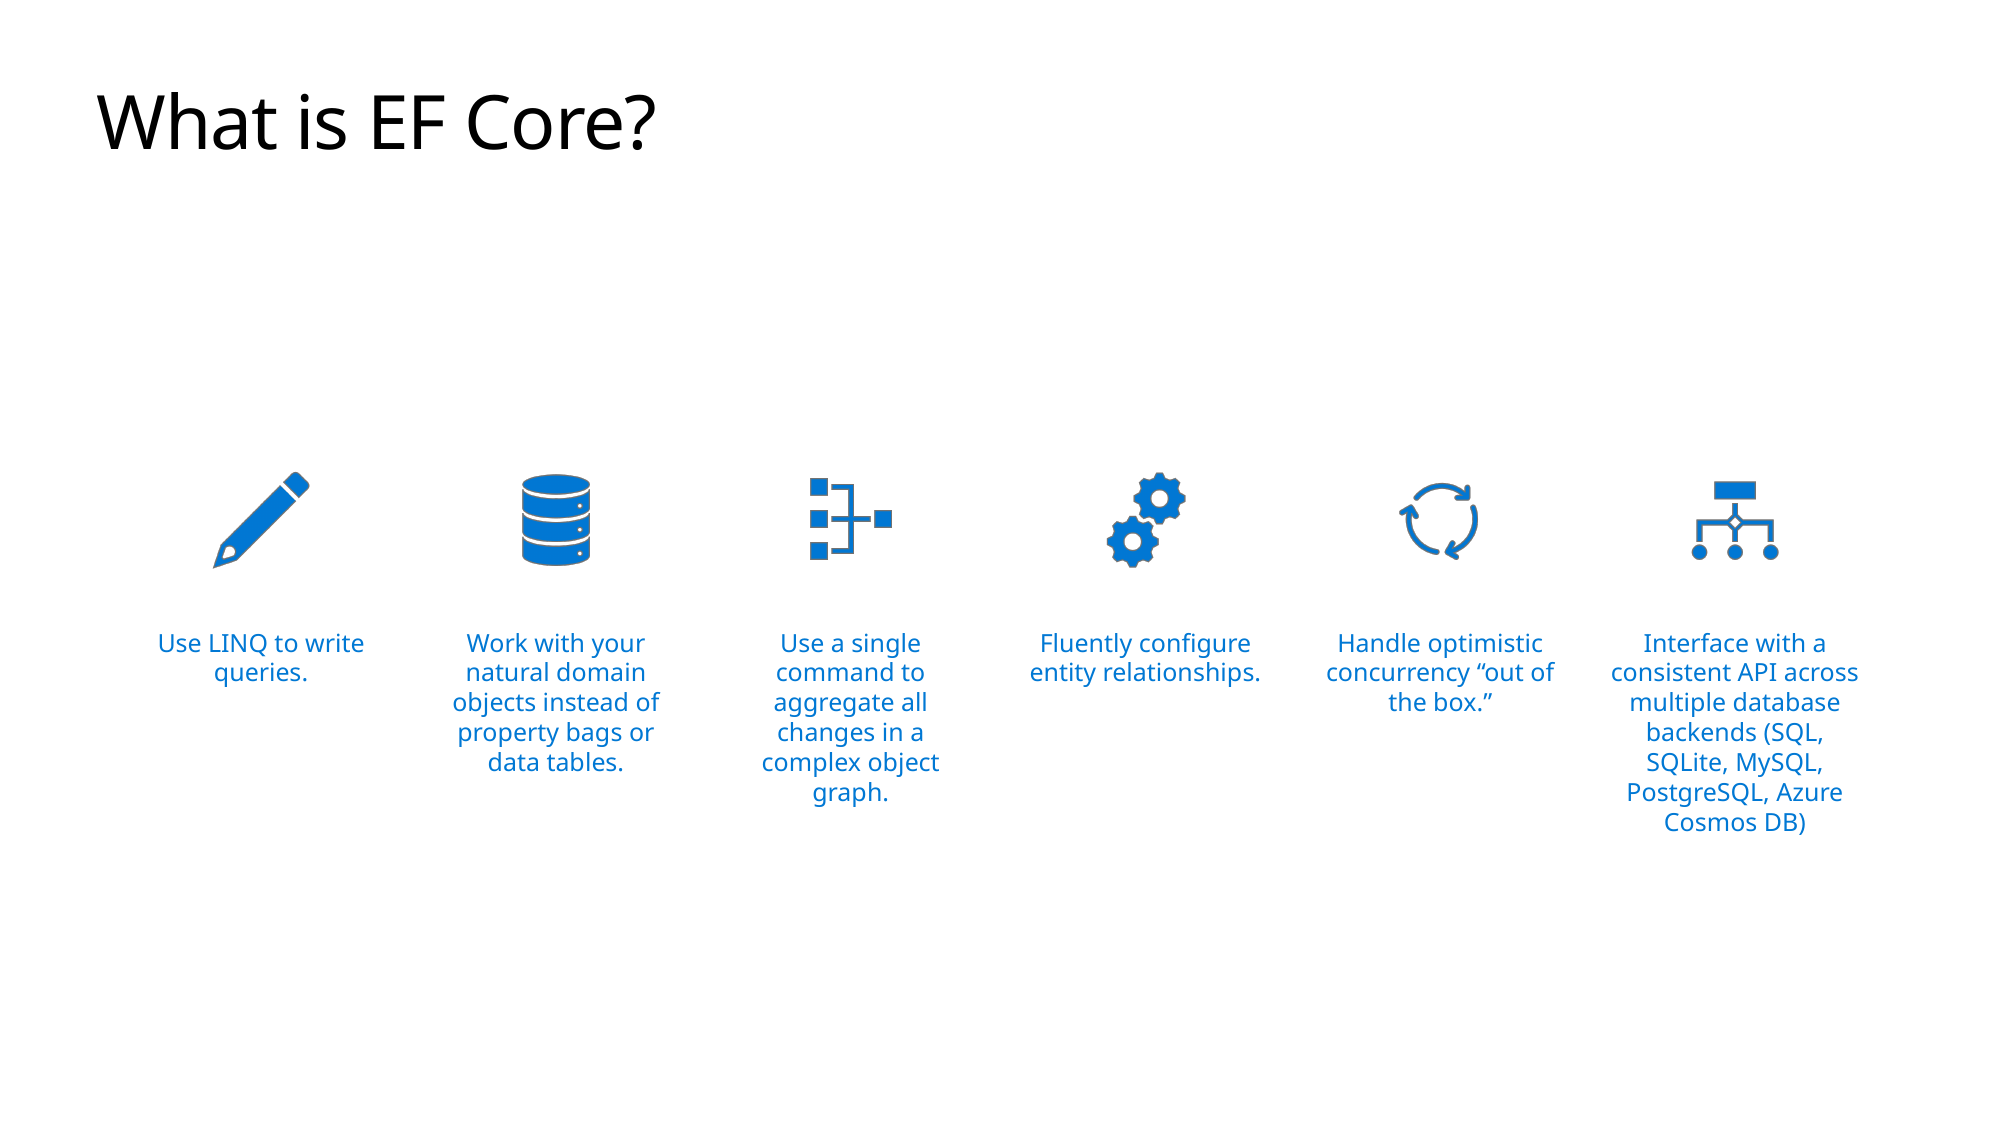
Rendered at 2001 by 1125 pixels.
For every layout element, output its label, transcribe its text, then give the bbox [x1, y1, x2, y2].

text_box [1678, 462, 1792, 577]
text_box [1088, 462, 1203, 577]
text_box Work with your natural domain objects instead of property bags or data tables. [430, 627, 682, 728]
text_box Handle optimistic concurrency “out of the box.” [1314, 627, 1566, 728]
text_box Use a single command to aggregate all changes in a complex object graph. [725, 627, 977, 728]
text_box Interface with a consistent API across multiple database backends (SQL, SQLite, MySQL, PostgreSQL, Azure Cosmos DB) [1609, 627, 1861, 728]
text_box [499, 462, 613, 577]
text_box Use LINQ to write queries. [135, 627, 387, 728]
text_box [1383, 462, 1498, 577]
text_box [204, 462, 319, 577]
text_box Fluently configure entity relationships. [1020, 627, 1272, 728]
title What is EF Core? [96, 75, 1904, 166]
text_box [793, 462, 908, 577]
